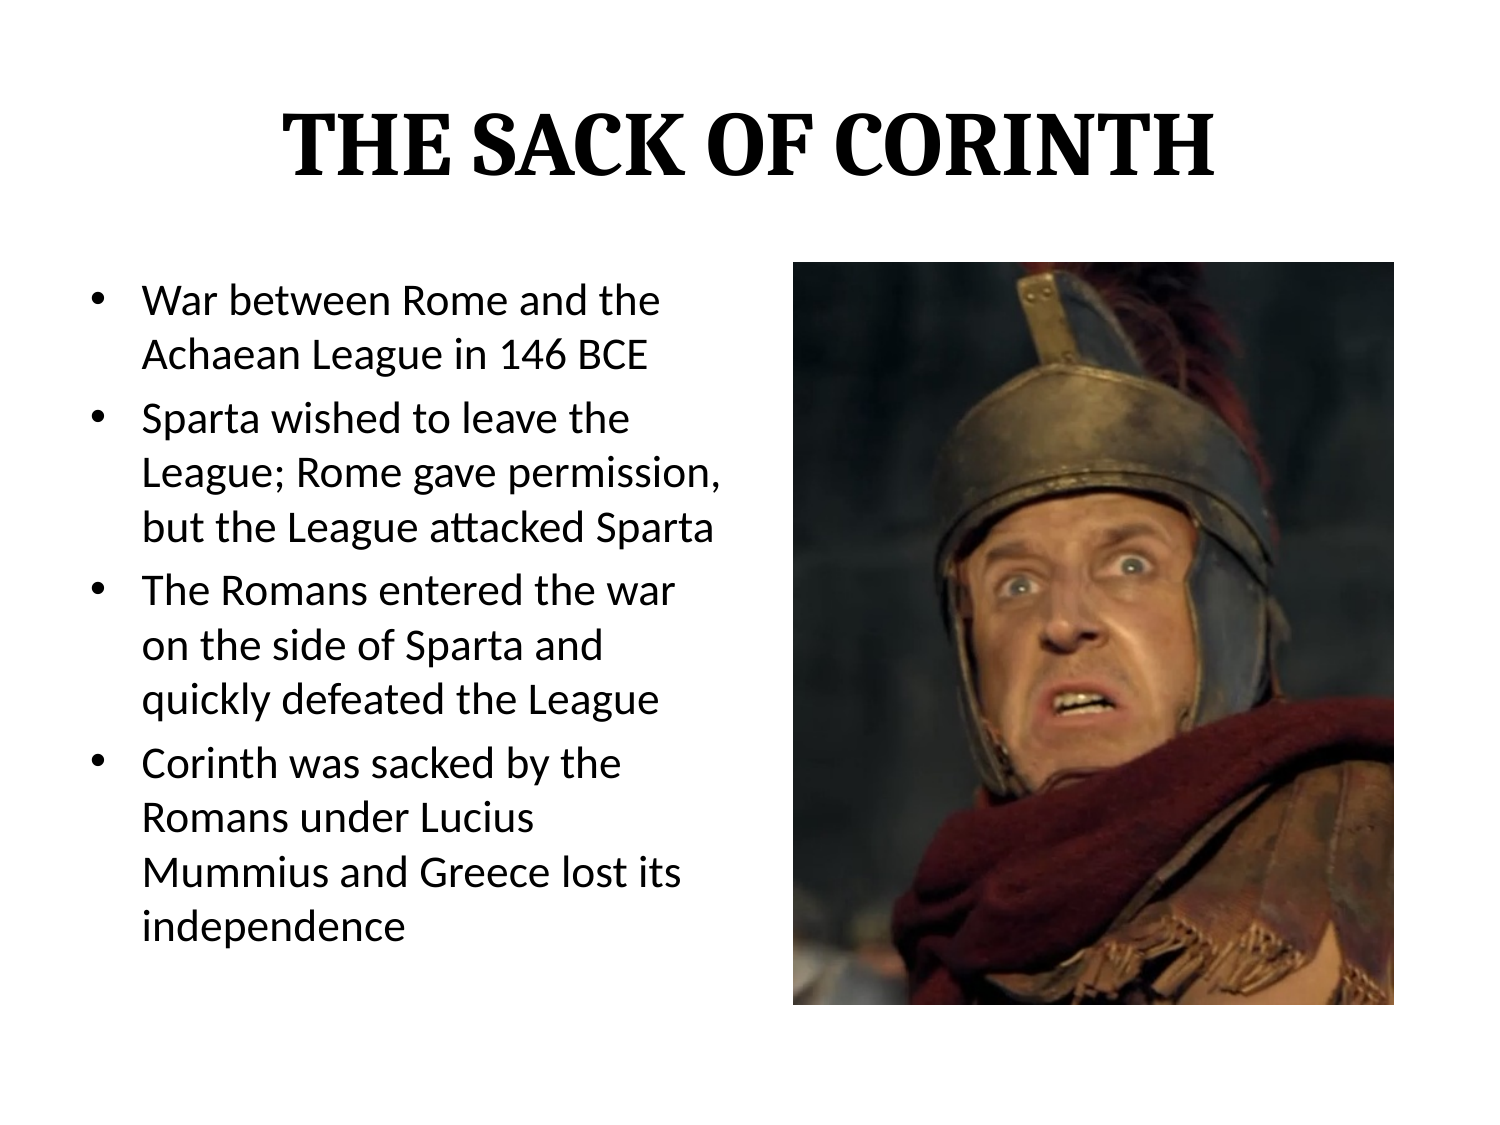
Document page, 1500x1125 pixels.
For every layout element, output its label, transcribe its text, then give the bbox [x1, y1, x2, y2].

title The Sack of Corinth [75, 45, 1425, 233]
list War between Rome and the Achaean League in 146 BCE Sparta wished to leave the League; Rome gave permission, but the League attacked Sparta The Romans entered the war on the side of Sparta and quickly defeated the League Corinth was sacked by the Romans under Lucius Mummius and Greece lost its independence [75, 262, 738, 1005]
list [793, 262, 1394, 1006]
